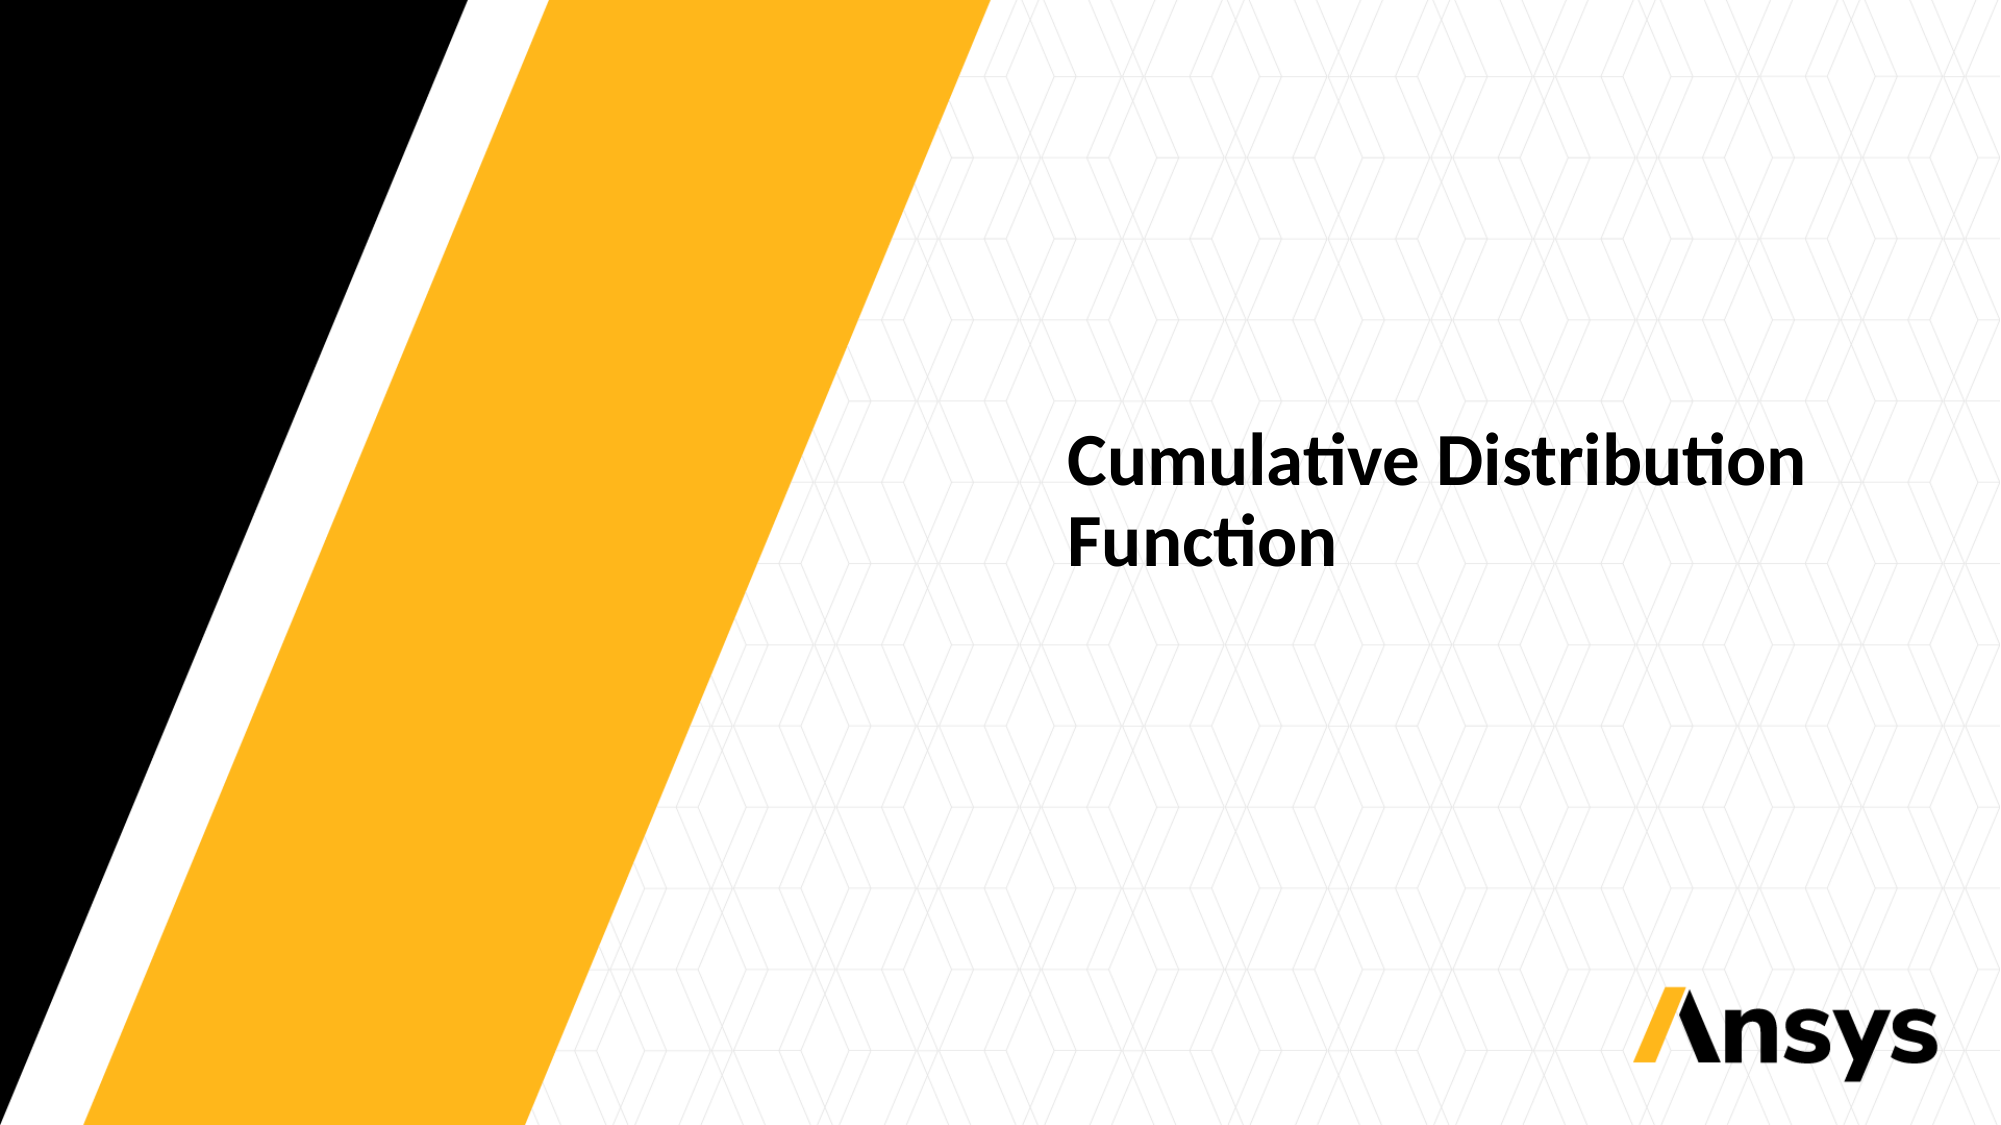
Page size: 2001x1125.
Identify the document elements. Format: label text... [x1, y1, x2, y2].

picture [0, 0, 2000, 1125]
list Cumulative Distribution Function [1052, 413, 1938, 652]
